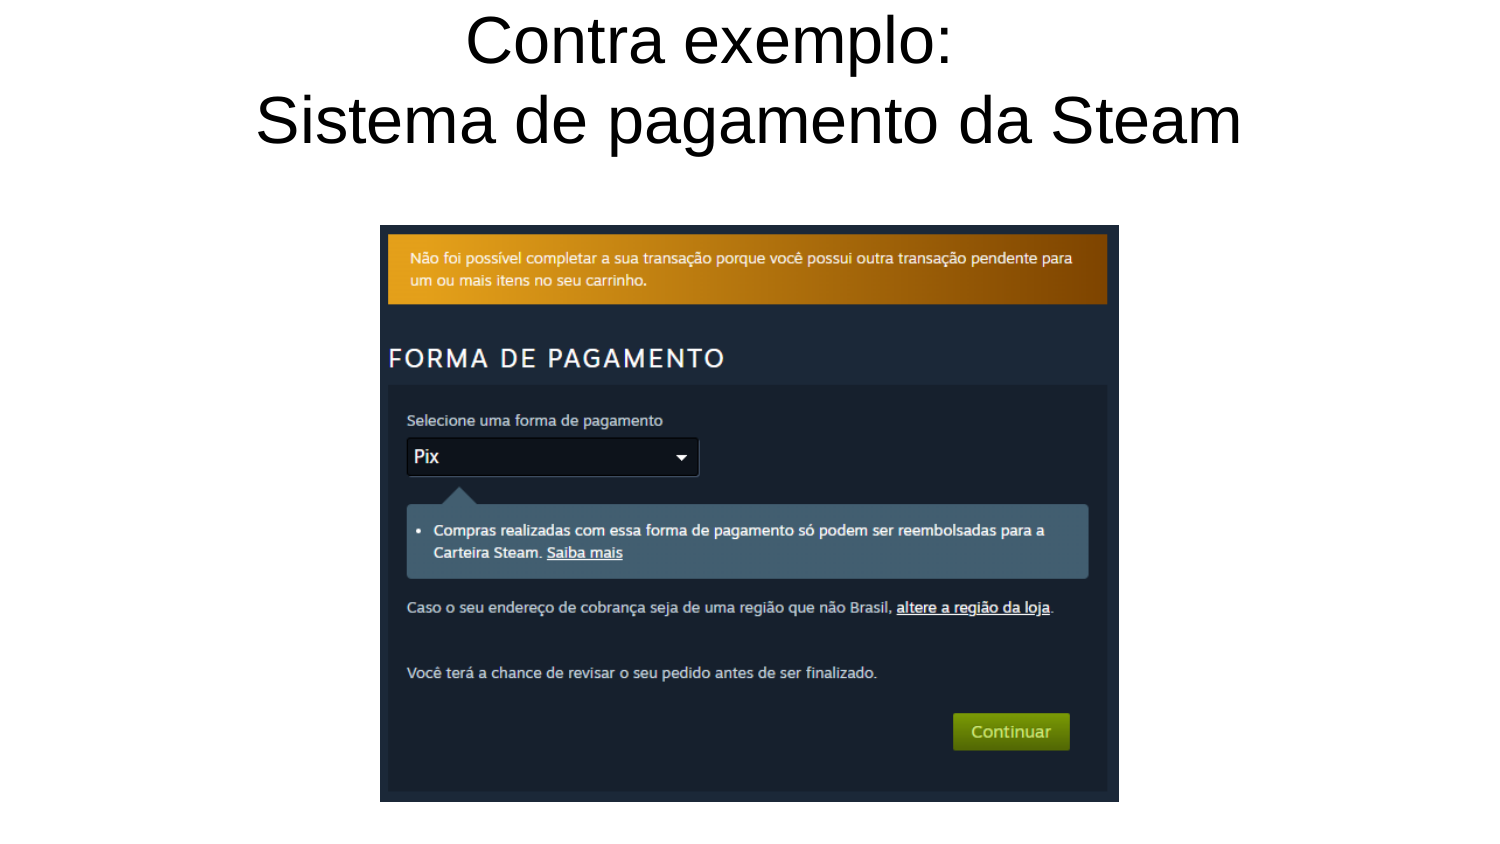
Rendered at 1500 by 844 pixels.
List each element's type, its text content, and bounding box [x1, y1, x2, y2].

picture [380, 225, 1120, 802]
title Contra exemplo: Sistema de pagamento da Steam [75, 22, 1425, 172]
